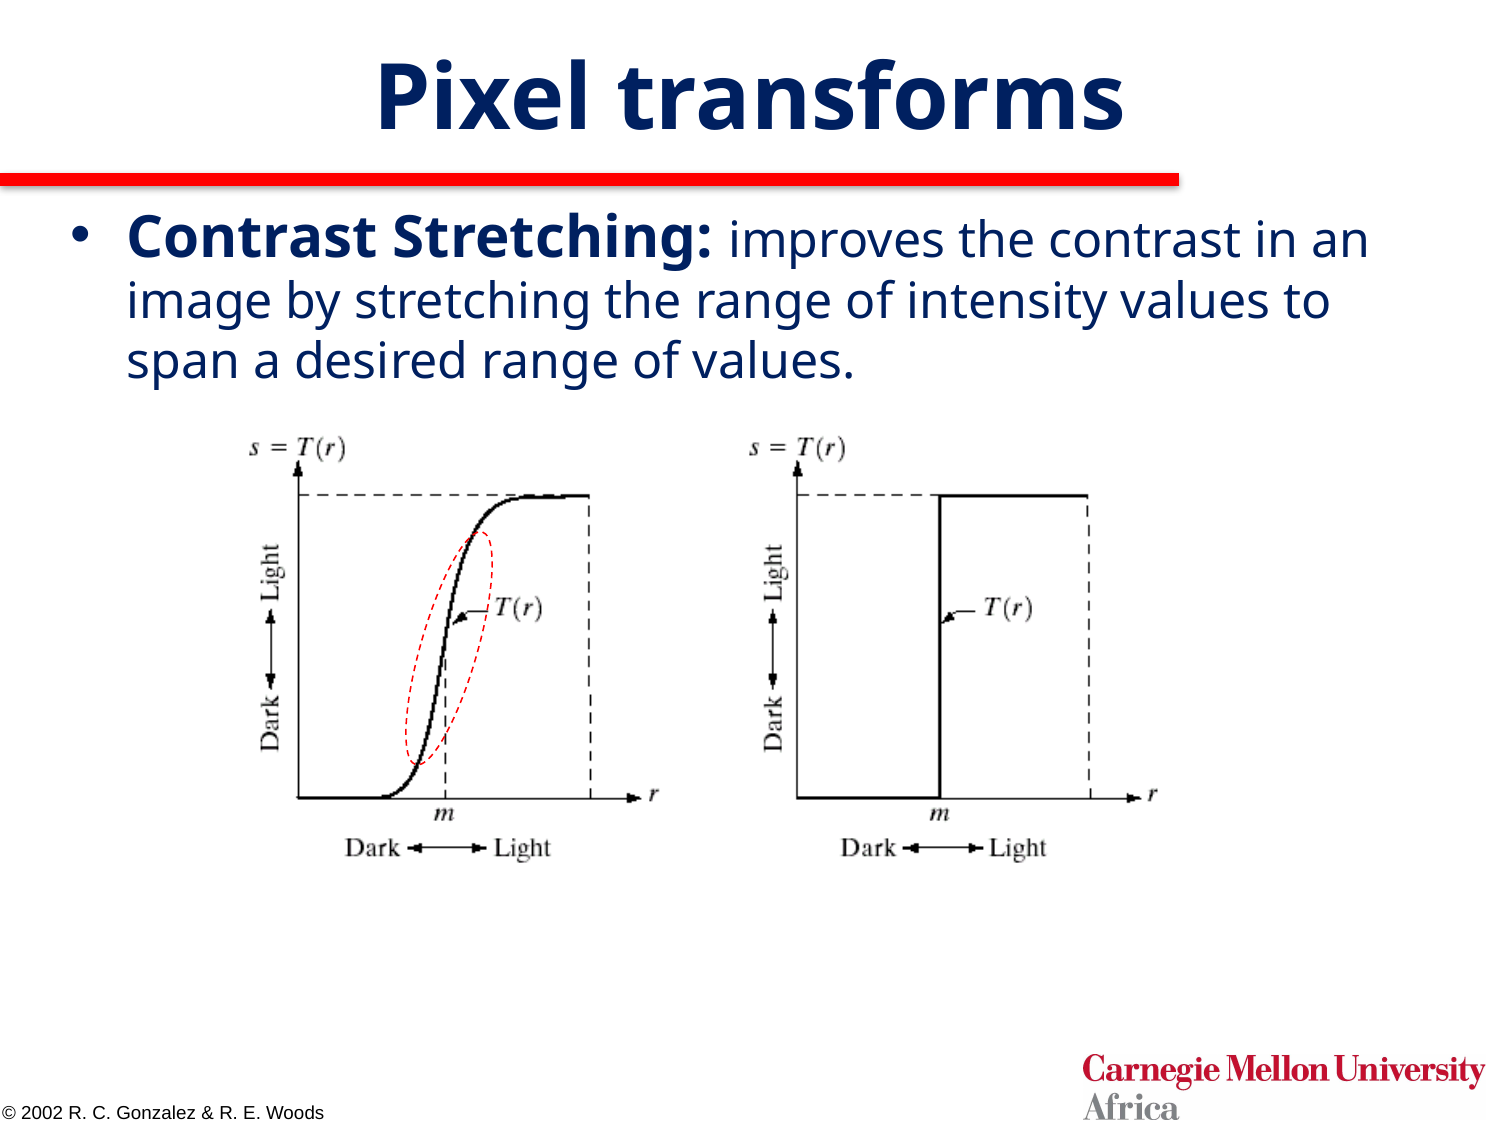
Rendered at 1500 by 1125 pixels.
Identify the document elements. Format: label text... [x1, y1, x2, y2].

title Pixel transforms [75, 0, 1425, 187]
text_box © 2002 R. C. Gonzalez & R. E. Woods [0, 1062, 352, 1125]
list Contrast Stretching: improves the contrast in an image by stretching the range of intensity values to span a desired range of values. [55, 191, 1406, 934]
picture [1083, 1054, 1486, 1120]
picture [240, 425, 1191, 871]
